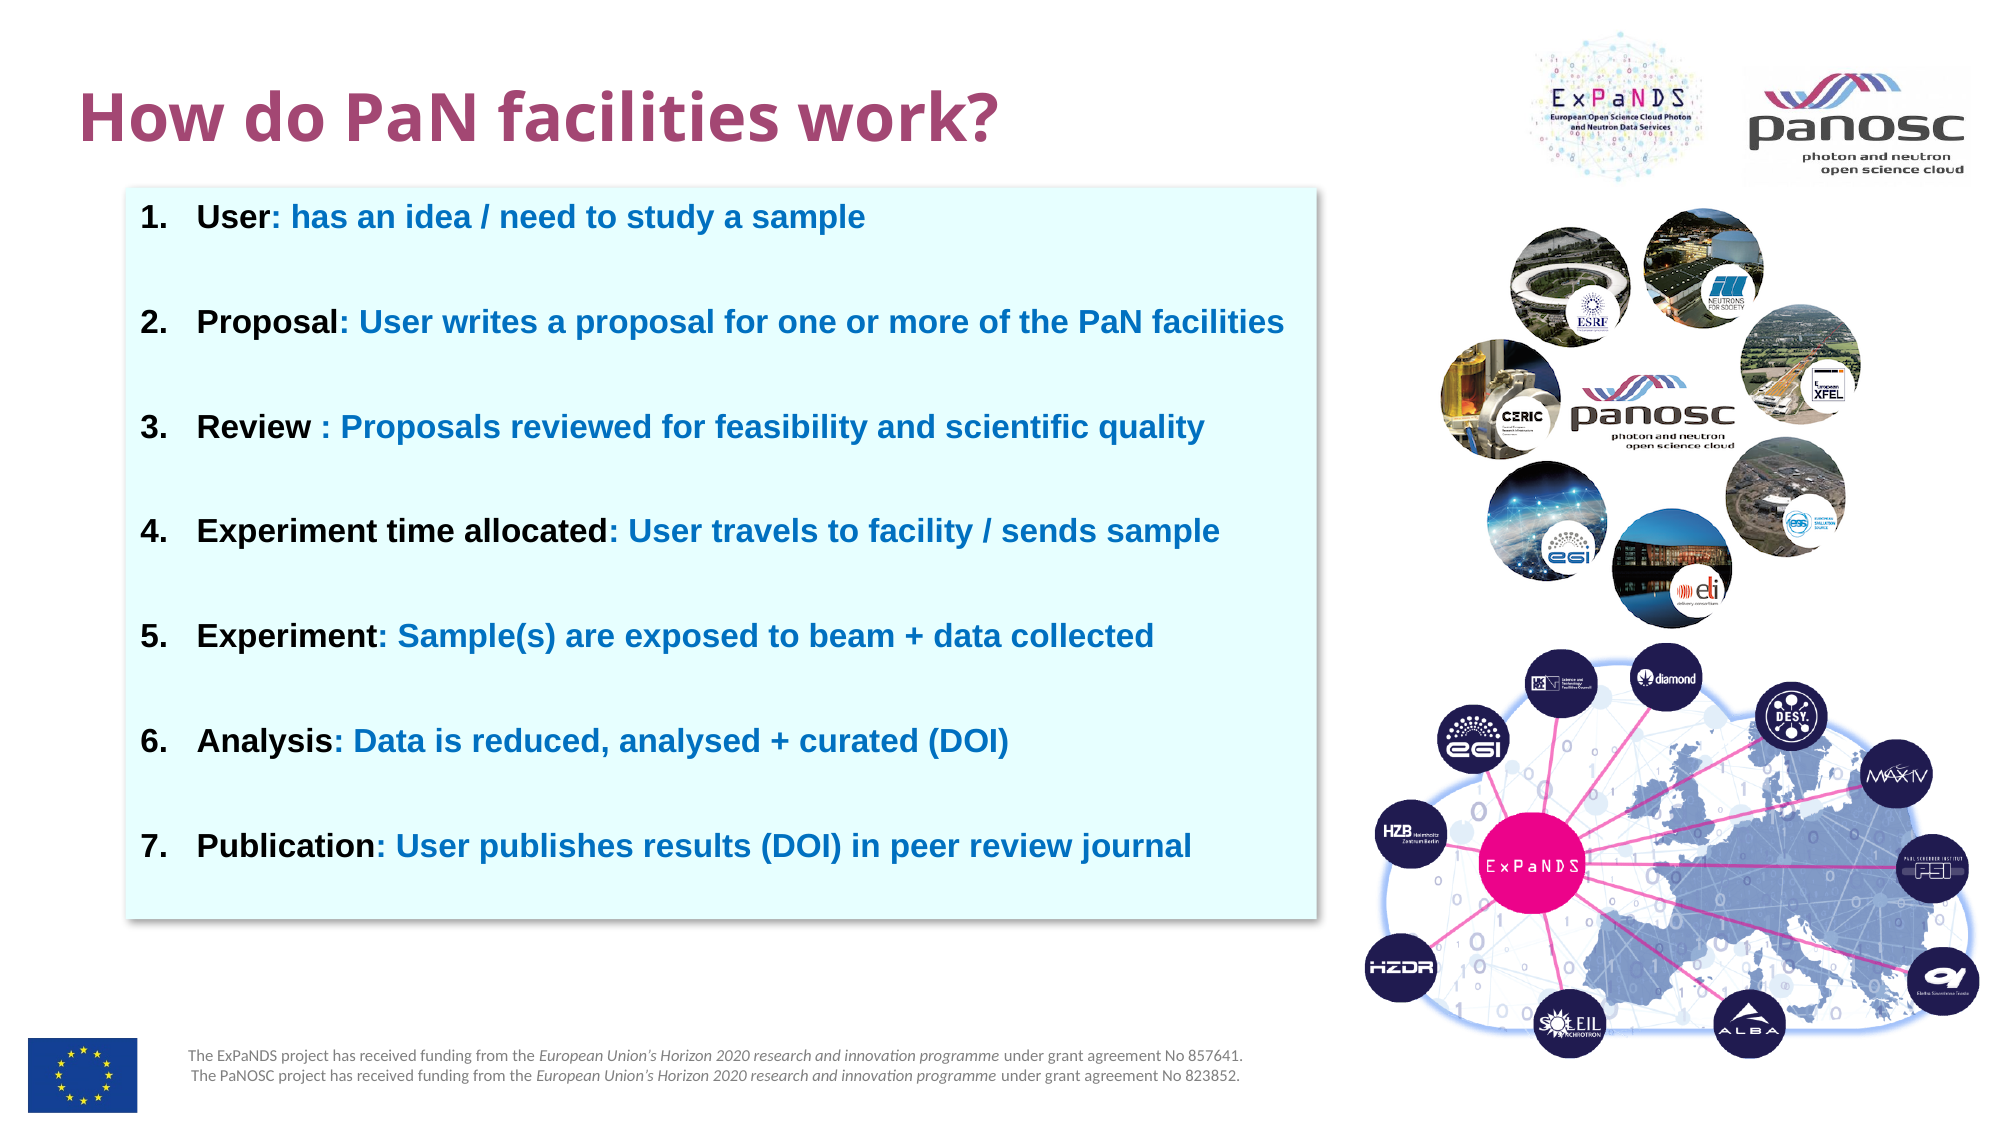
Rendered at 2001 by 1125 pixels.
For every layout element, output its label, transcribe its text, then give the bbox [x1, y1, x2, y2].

picture [27, 1038, 138, 1113]
text_box User: has an idea / need to study a sample Proposal: User writes a proposal for one or more of the PaN facilities Review : Proposals reviewed for feasibility and scientific quality Experiment time allocated: User travels to facility / sends sample Experiment: Sample(s) are exposed to beam + data collected Analysis: Data is reduced, analysed + curated (DOI) Publication: User publishes results (DOI) in peer review journal [125, 187, 1317, 920]
picture [1515, 20, 1977, 198]
picture [1354, 205, 2000, 1073]
title How do PaN facilities work? [75, 19, 1276, 209]
